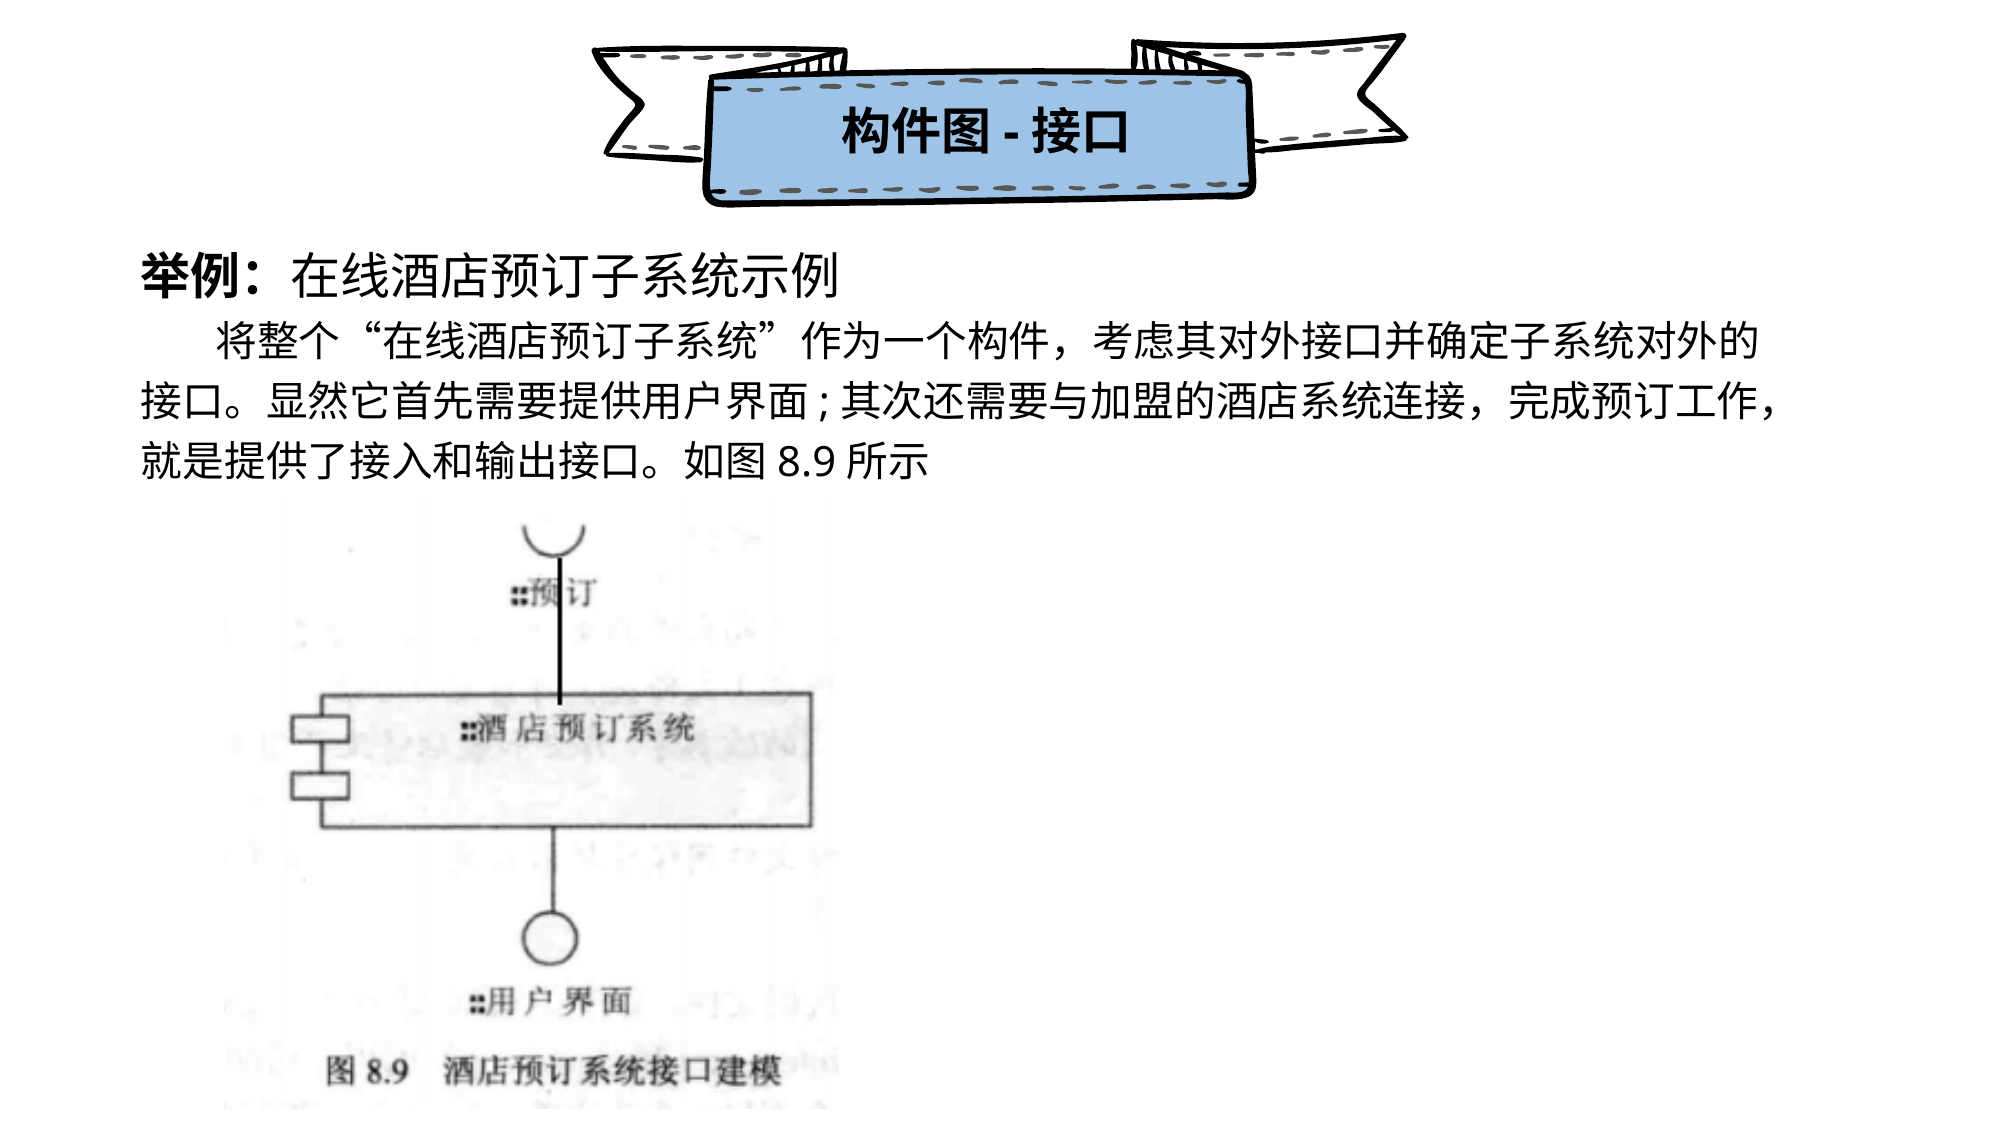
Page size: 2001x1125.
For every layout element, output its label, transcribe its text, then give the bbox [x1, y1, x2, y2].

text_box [590, 32, 1410, 209]
text_box 举例：在线酒店预订子系统示例 将整个“在线酒店预订子系统”作为一个构件，考虑其对外接口并确定子系统对外的接口。显然它首先需要提供用户界面;其次还需要与加盟的酒店系统连接，完成预订工作，就是提供了接入和输出接口。如图8.9所示 [126, 225, 1816, 493]
picture [224, 494, 839, 1109]
